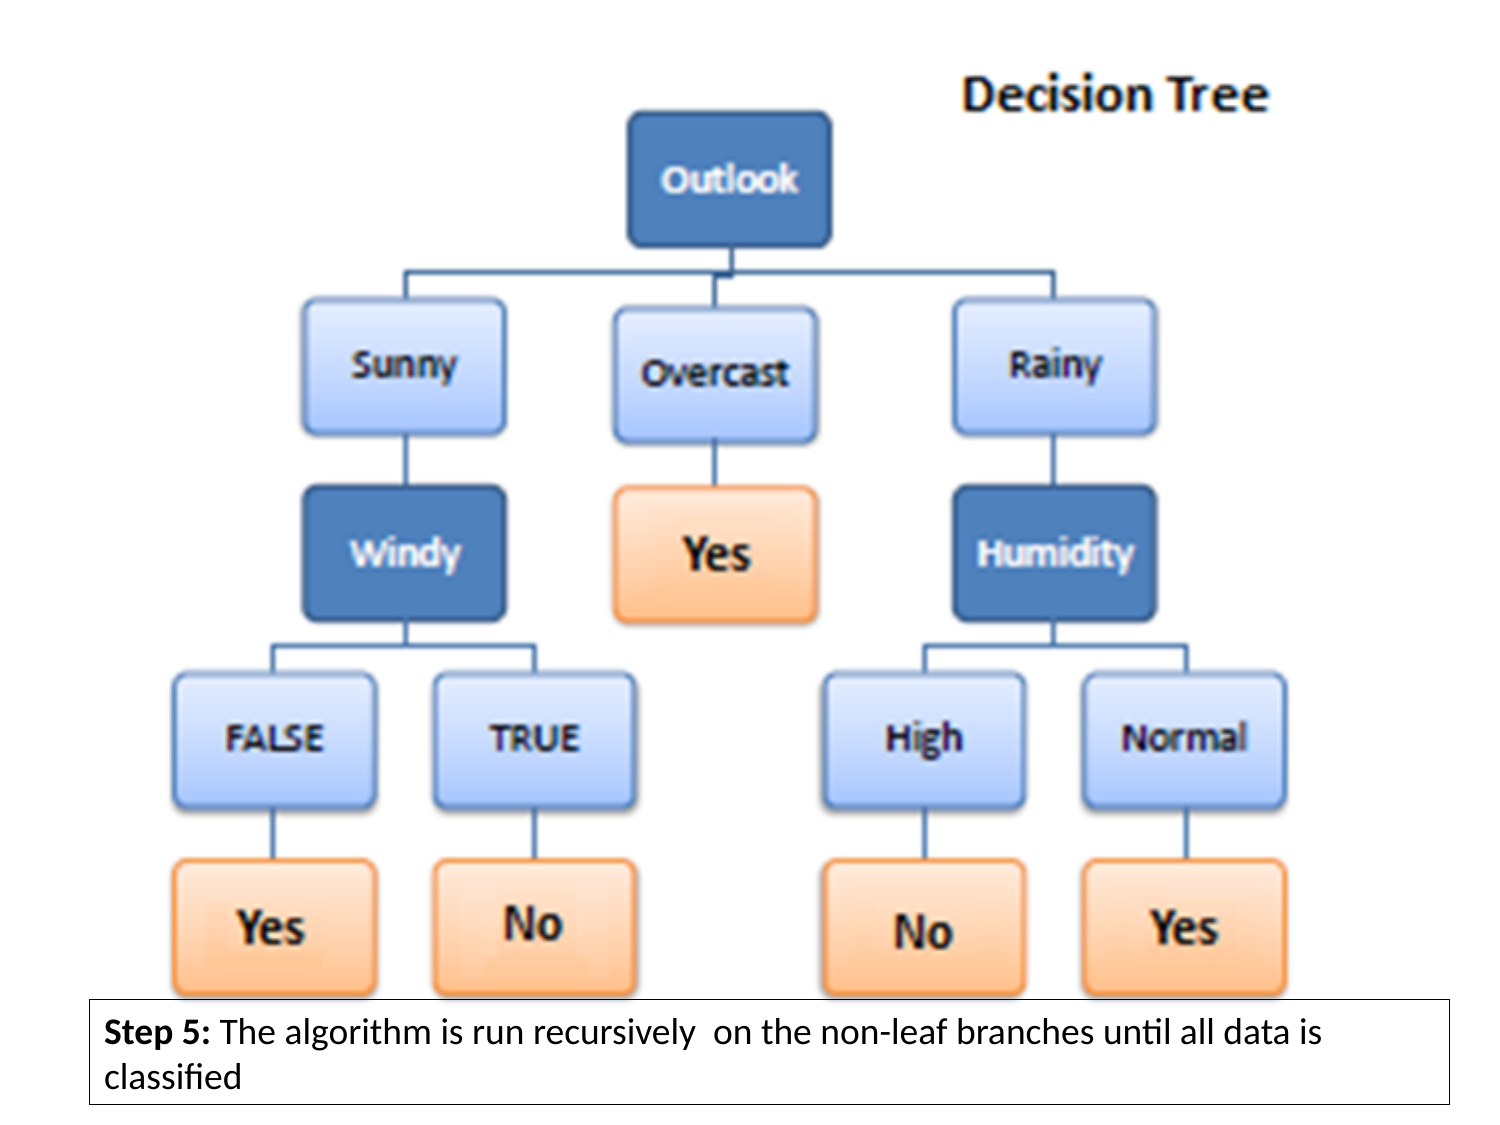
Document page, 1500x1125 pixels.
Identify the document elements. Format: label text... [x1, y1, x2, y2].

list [148, 0, 1352, 1065]
text_box Step 5: The algorithm is run recursively on the non-leaf branches until all data is classified [89, 999, 1450, 1105]
